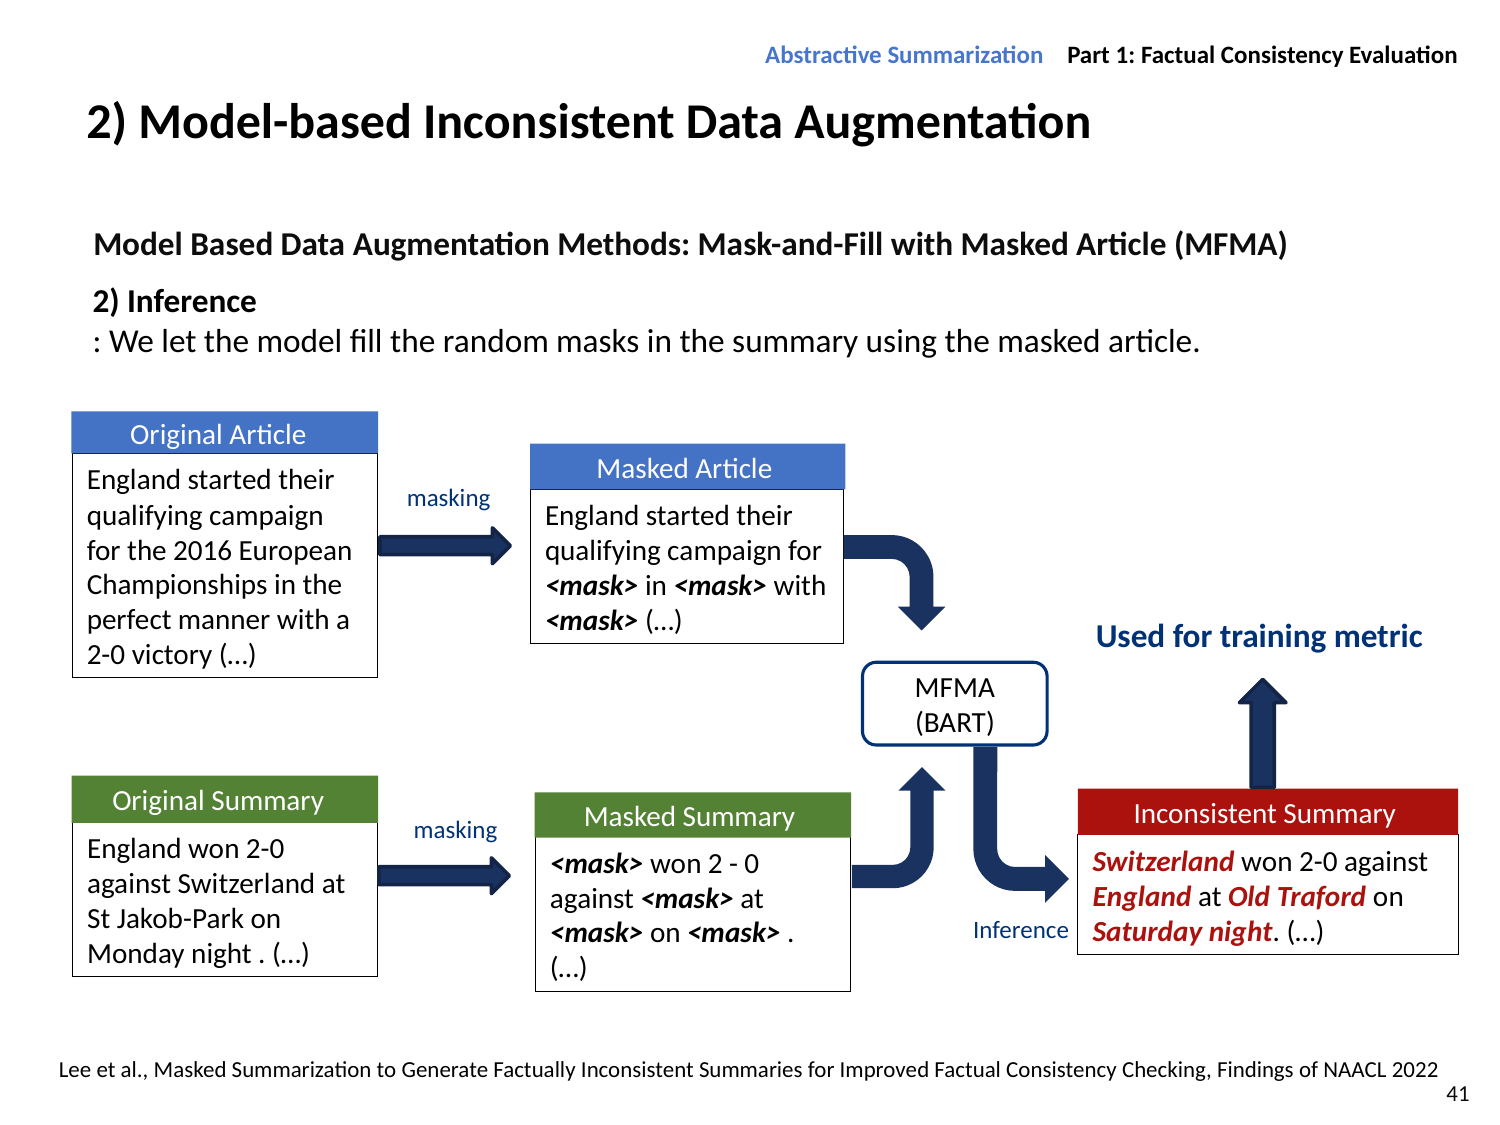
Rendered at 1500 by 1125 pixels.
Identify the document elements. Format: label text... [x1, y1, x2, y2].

text_box Lee et al., Masked Summarization to Generate Factually Inconsistent Summaries for Improved Factual Consistency Checking, Findings of NAACL 2022 [0, 1046, 1500, 1090]
text_box <mask> won 2 - 0 against <mask> at <mask> on <mask> . (…) [535, 838, 851, 992]
text_box 2) Model-based Inconsistent Data Augmentation [71, 81, 1355, 170]
text_box England started their qualifying campaign for <mask> in <mask> with <mask> (…) [530, 490, 844, 644]
text_box [1237, 678, 1288, 790]
text_box England won 2-0 against Switzerland at St Jakob-Park on Monday night . (…) [72, 823, 378, 977]
text_box Inference [936, 906, 1106, 952]
text_box [849, 765, 948, 891]
text_box [379, 527, 511, 564]
text_box Model Based Data Augmentation Methods: Mask-and-Fill with Masked Article (MFMA) [71, 207, 1339, 272]
text_box Part 1: Factual Consistency Evaluation [1059, 31, 1474, 77]
text_box [378, 857, 510, 894]
text_box Used for training metric [1077, 612, 1439, 655]
text_box 2) Inference : We let the model fill the random masks in the summary using the masked article. [77, 271, 1500, 367]
text_box MFMA (BART) [862, 662, 1048, 746]
text_box [971, 745, 1071, 905]
text_box England started their qualifying campaign for the 2016 European Championships in the perfect manner with a 2-0 victory (…) [72, 454, 378, 678]
text_box Switzerland won 2-0 against England at Old Traford on Saturday night. (…) [1077, 835, 1459, 955]
text_box [841, 533, 948, 632]
text_box Abstractive Summarization [699, 31, 1059, 77]
